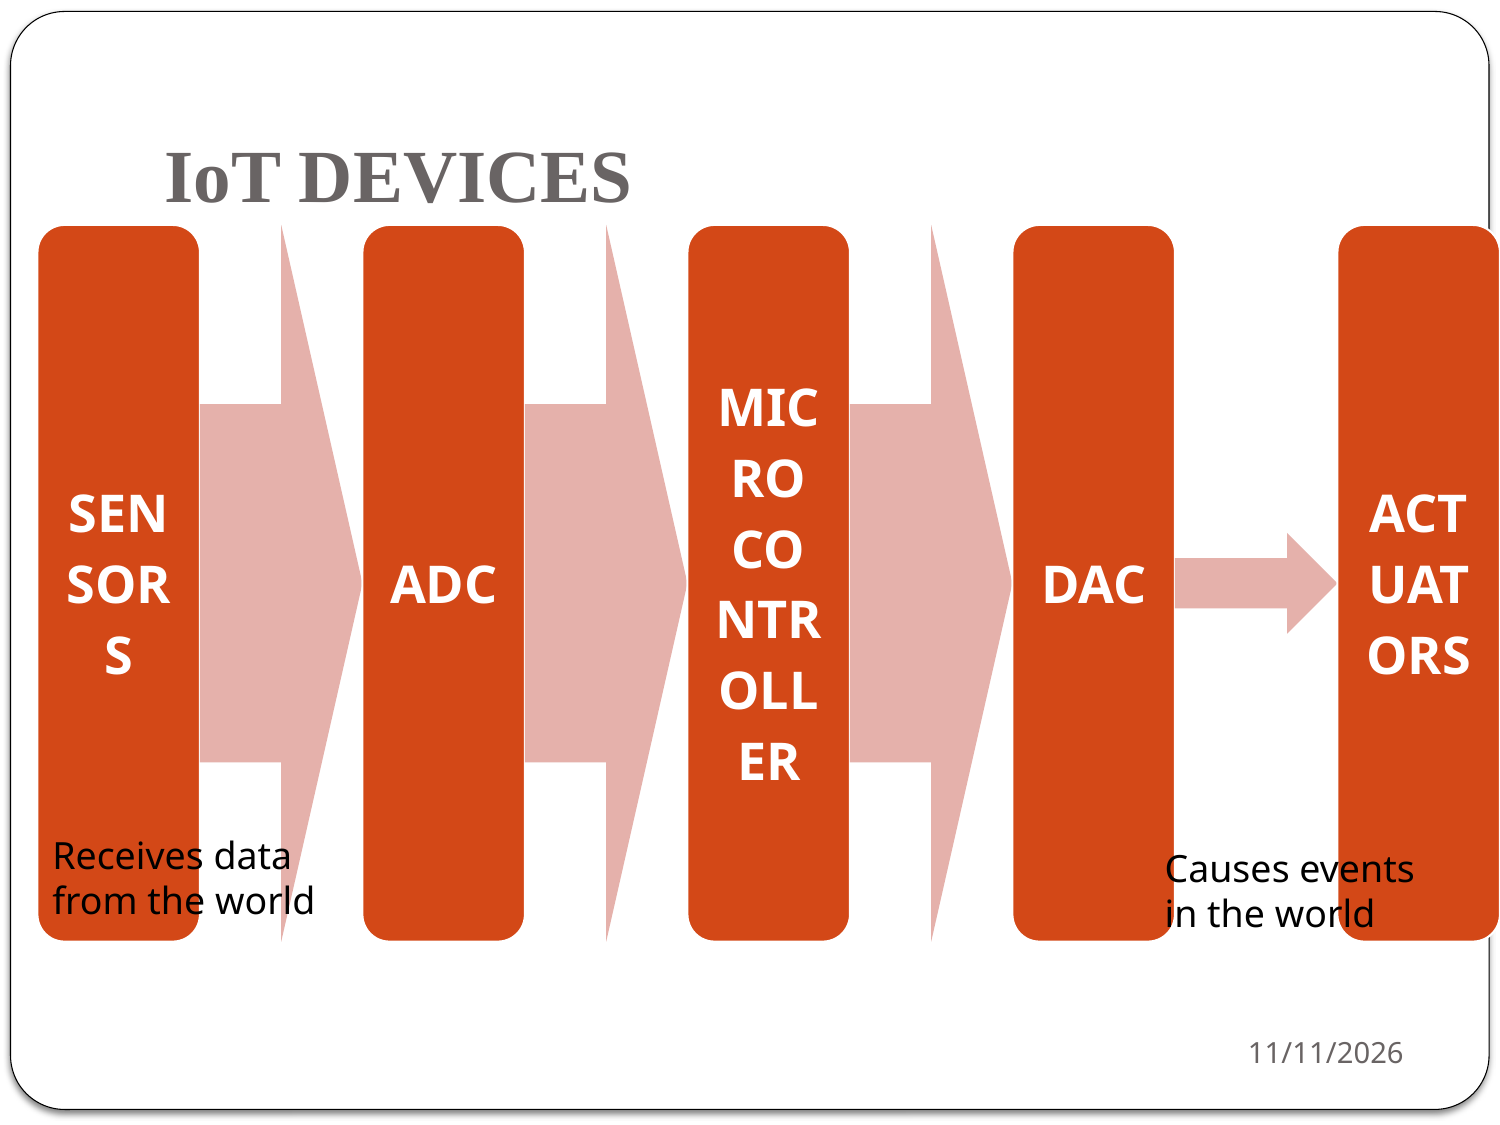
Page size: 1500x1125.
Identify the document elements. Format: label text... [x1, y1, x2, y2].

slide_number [1012, 1015, 1419, 1094]
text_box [37, 224, 1500, 942]
title IoT DEVICES [150, 45, 1425, 223]
